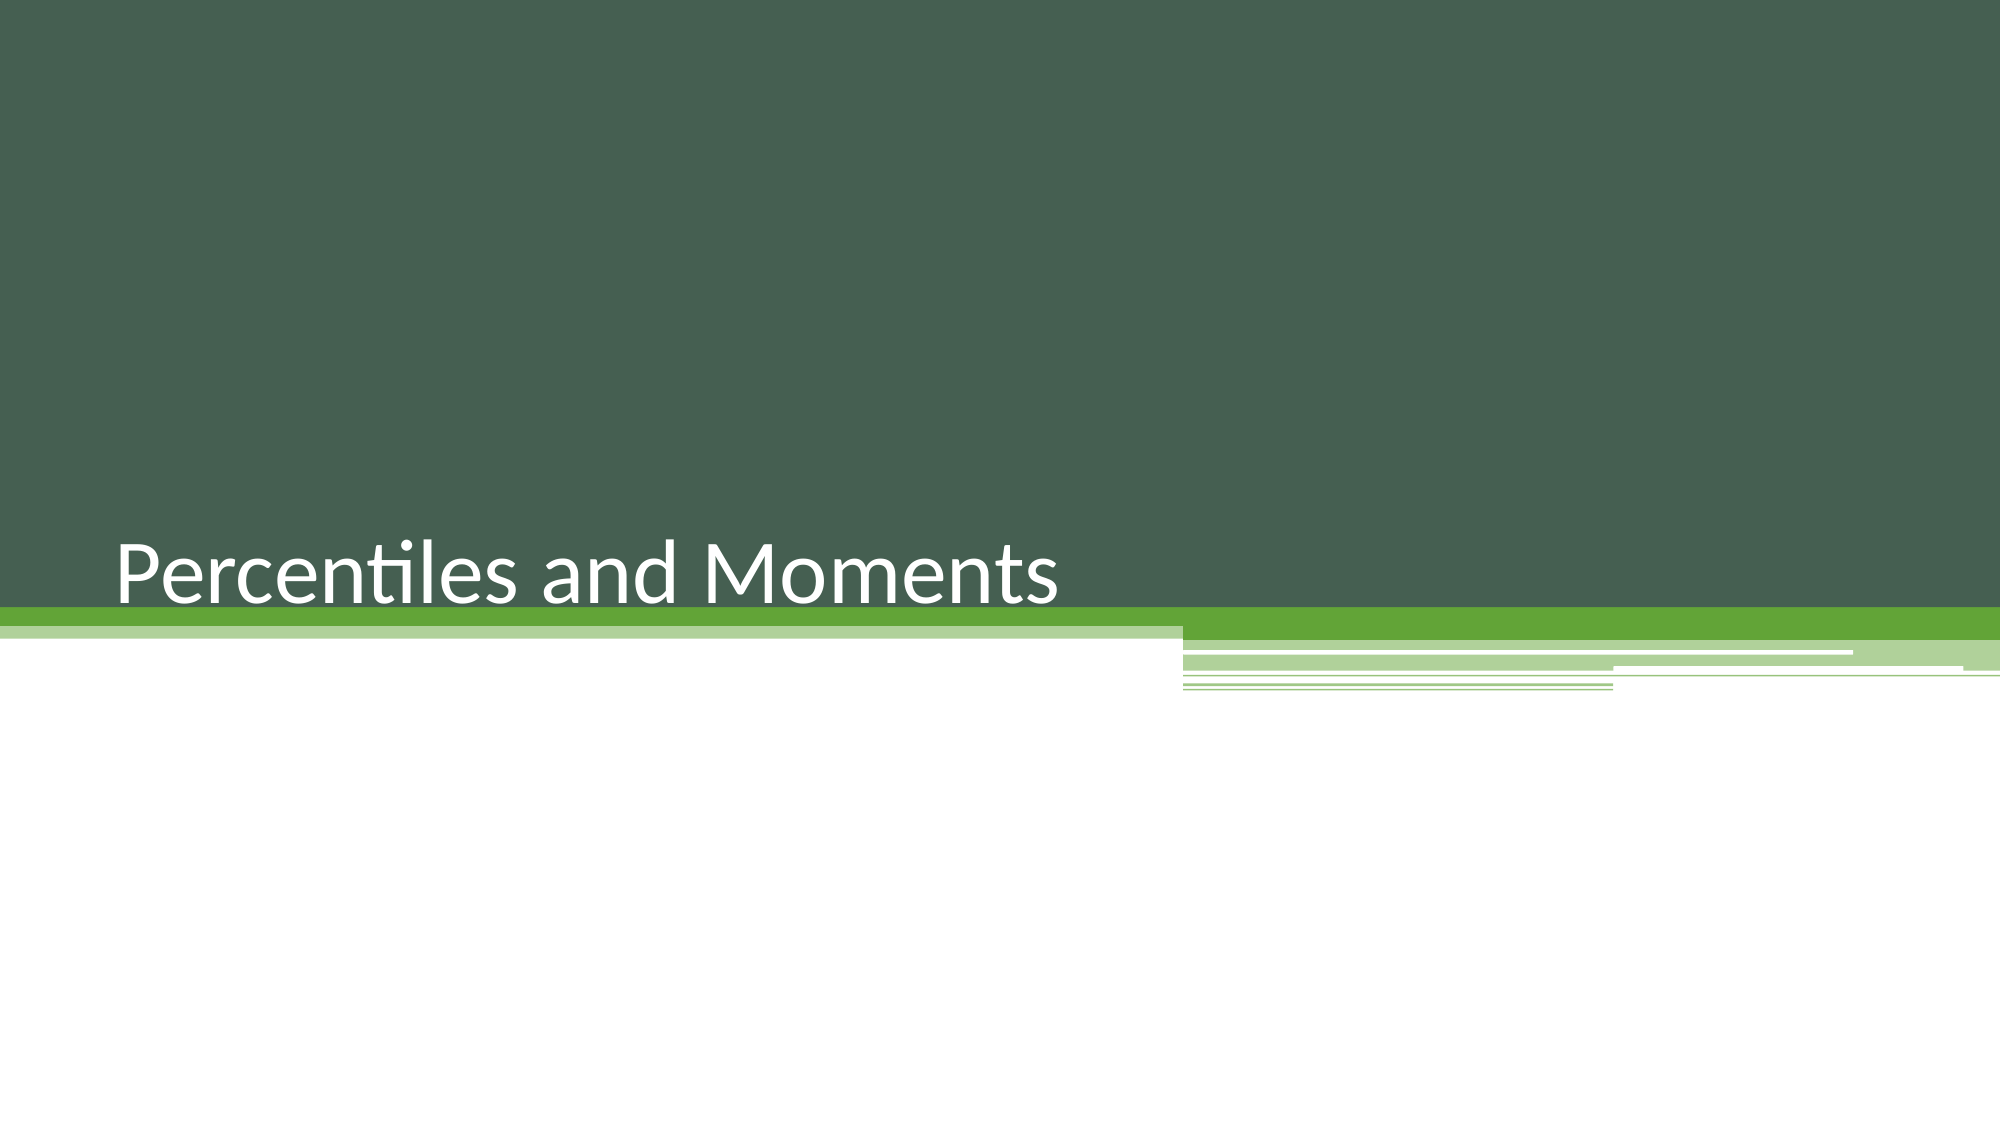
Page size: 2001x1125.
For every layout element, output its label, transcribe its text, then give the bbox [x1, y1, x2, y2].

title Percentiles and Moments [112, 509, 1068, 700]
